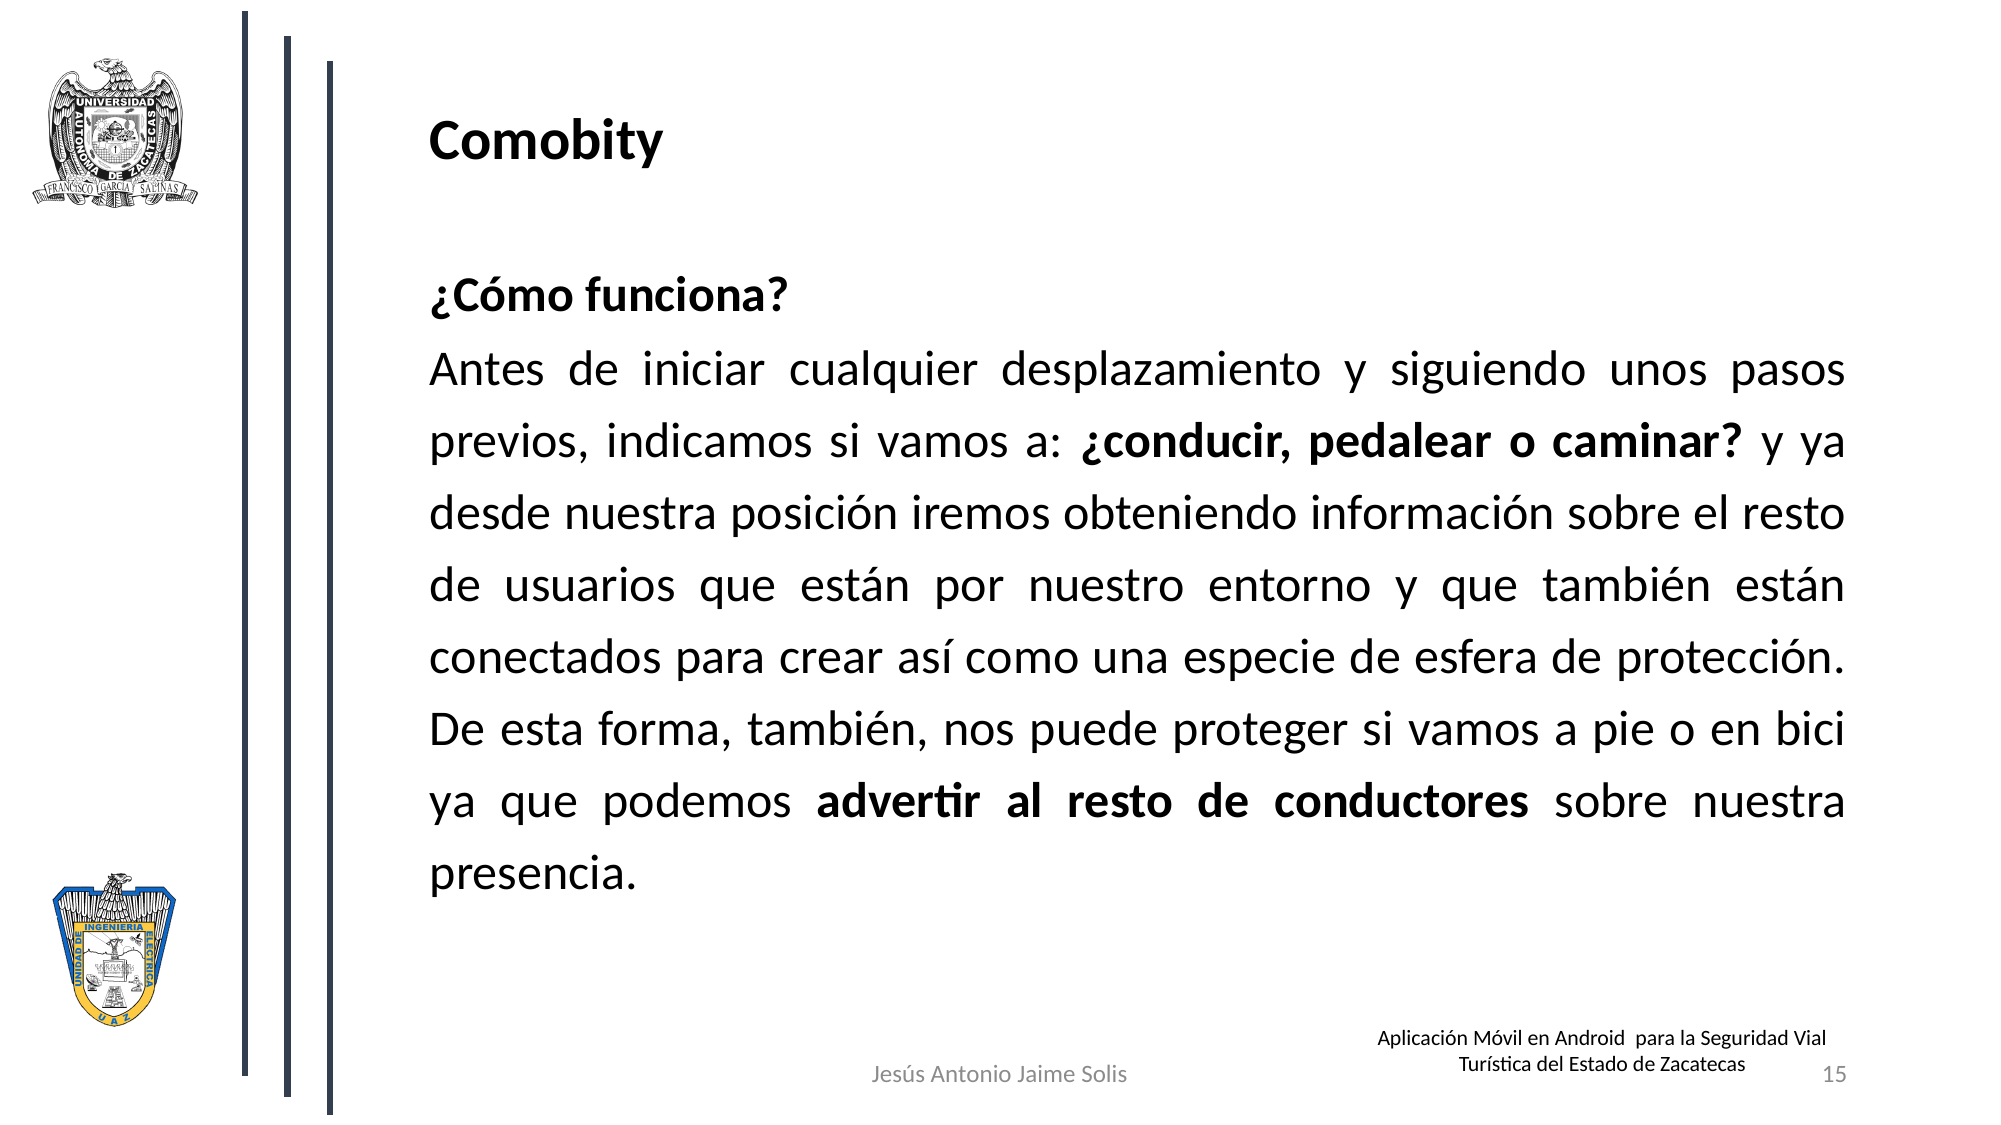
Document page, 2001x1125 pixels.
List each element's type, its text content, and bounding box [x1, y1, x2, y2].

text_box Antes de iniciar cualquier desplazamiento y siguiendo unos pasos previos, indicamos si vamos a: ¿conducir, pedalear o caminar? y ya desde nuestra posición iremos obteniendo información sobre el resto de usuarios que están por nuestro entorno y que también están conectados para crear así como una especie de esfera de protección. De esta forma, también, nos puede proteger si vamos a pie o en bici ya que podemos advertir al resto de conductores sobre nuestra presencia. [414, 316, 1862, 1064]
slide_number 15 [1412, 1042, 1863, 1103]
picture [32, 58, 198, 208]
picture [50, 871, 179, 1030]
footer Jesús Antonio Jaime Solis [662, 1064, 1338, 1103]
list Comobity ¿Cómo funciona? [414, 102, 2000, 808]
